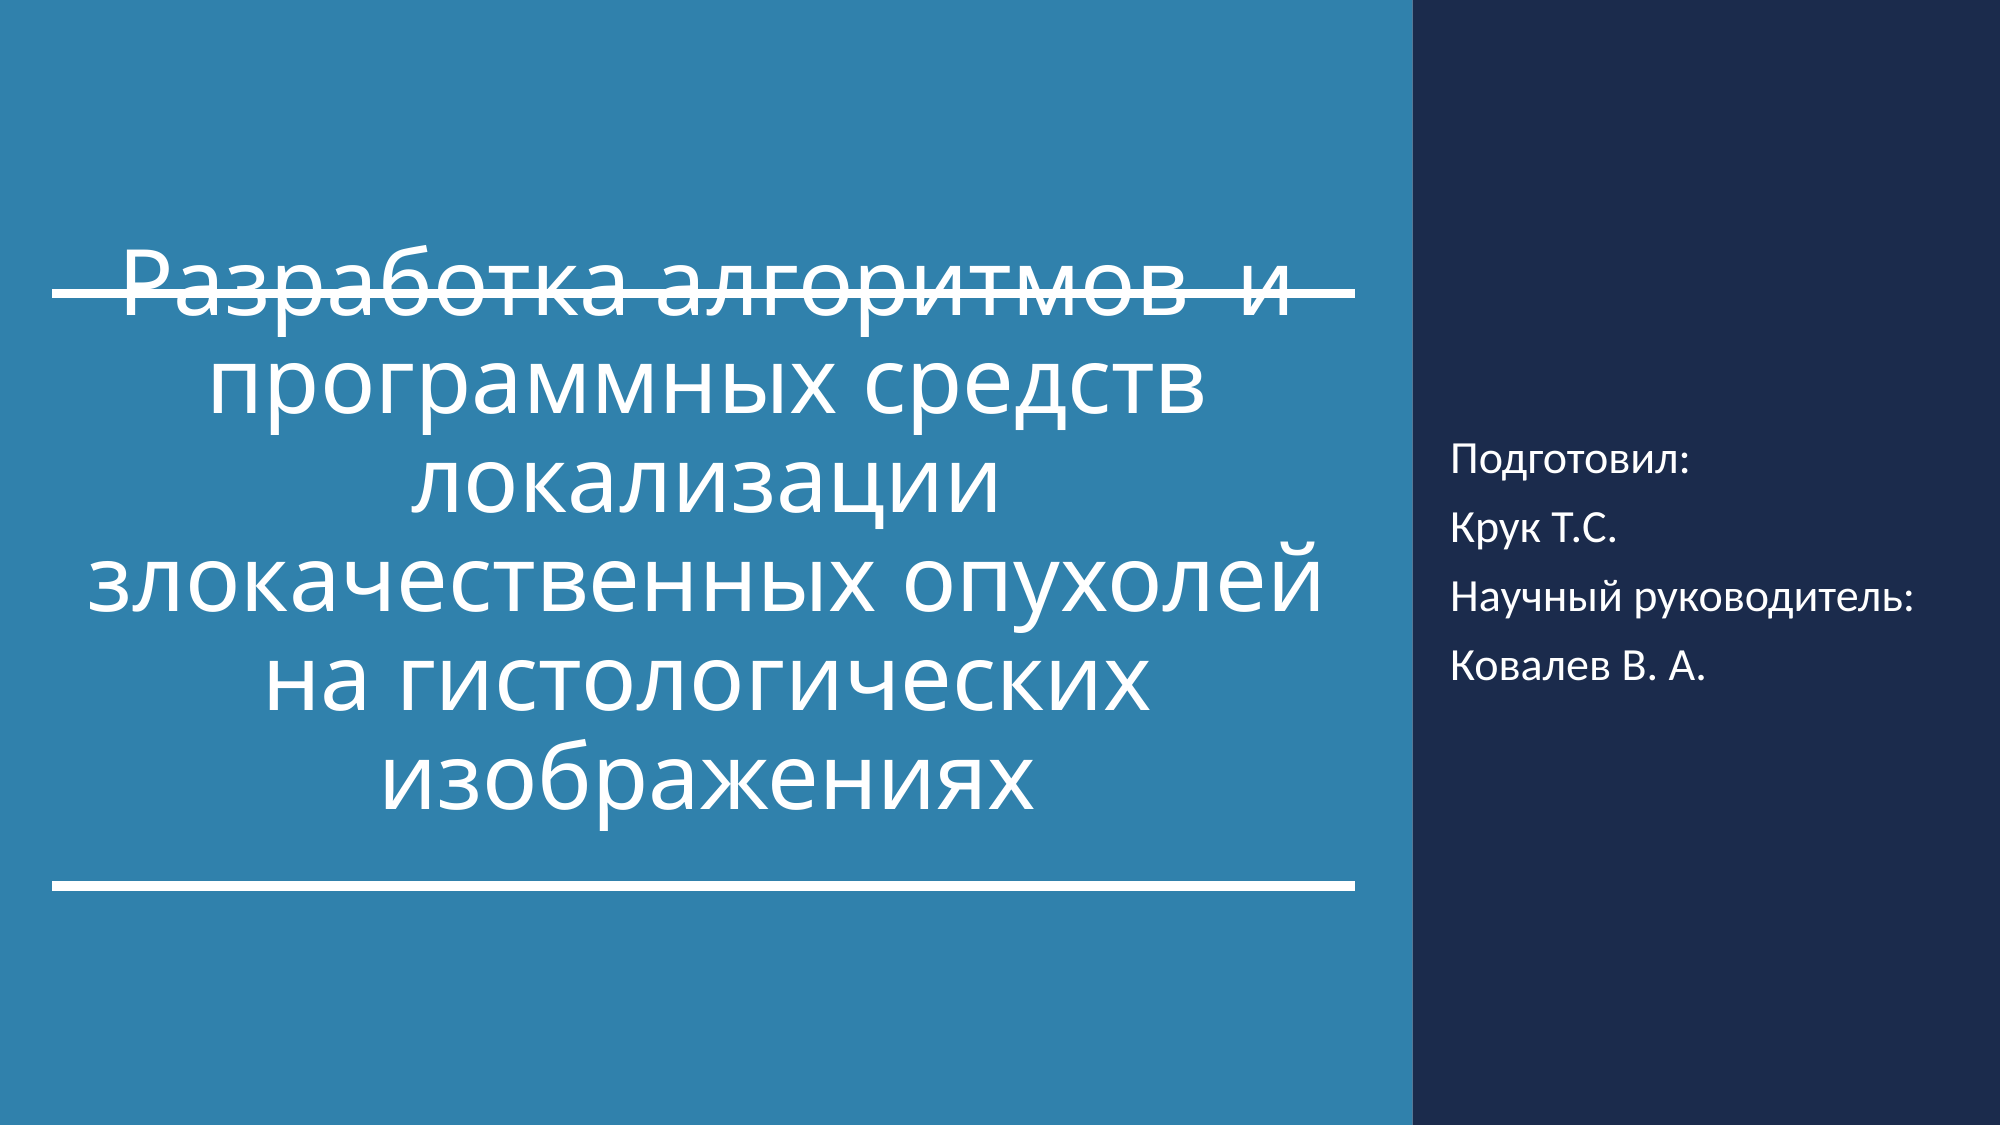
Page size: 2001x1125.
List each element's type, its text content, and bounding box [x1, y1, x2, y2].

title Разработка алгоритмов и программных средств локализации злокачественных опухолей на гистологических изображениях [38, 287, 1377, 837]
subtitle Подготовил: Крук Т.С. Научный руководитель: Ковалев В. А. [1435, 426, 2000, 699]
